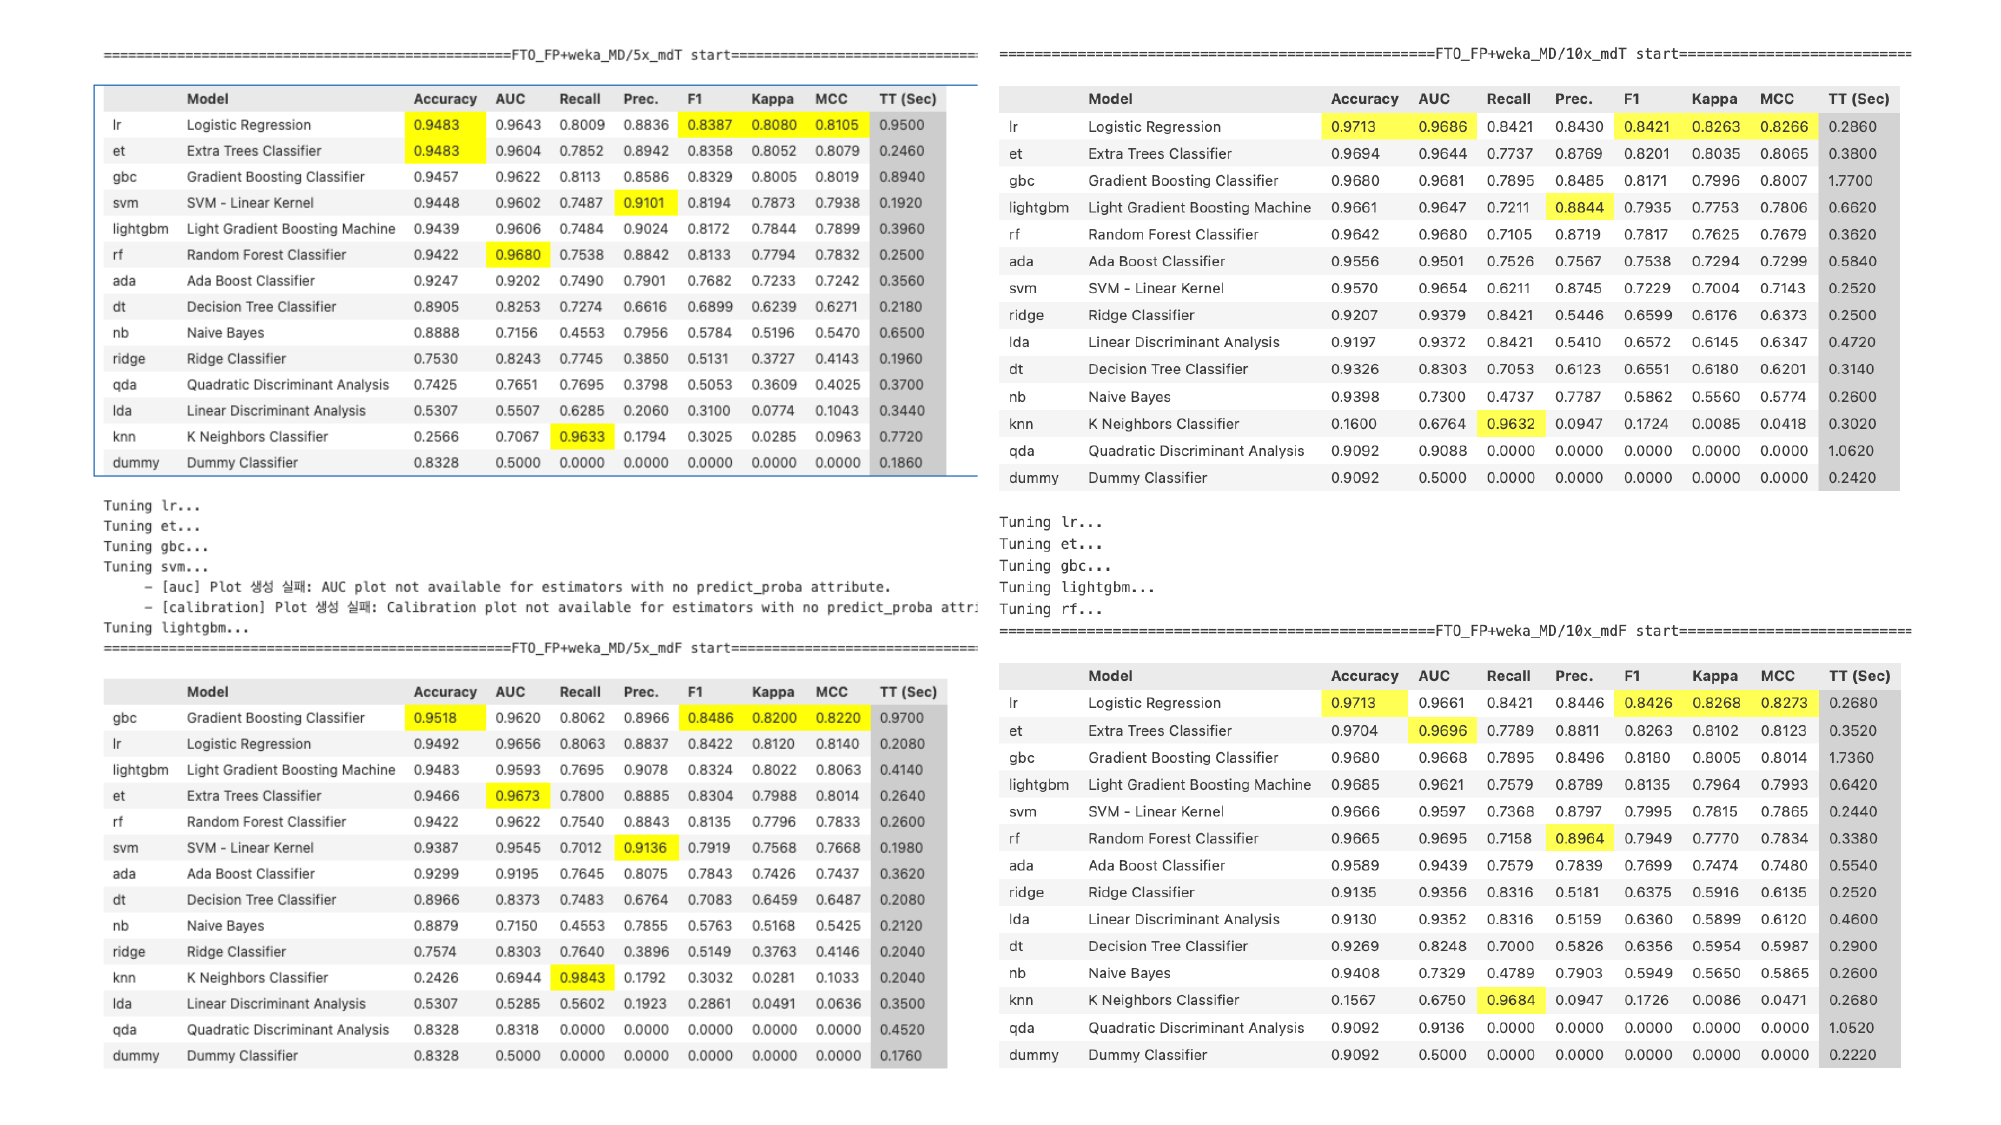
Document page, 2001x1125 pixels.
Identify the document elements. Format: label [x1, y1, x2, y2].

text_box [88, 35, 1912, 1090]
